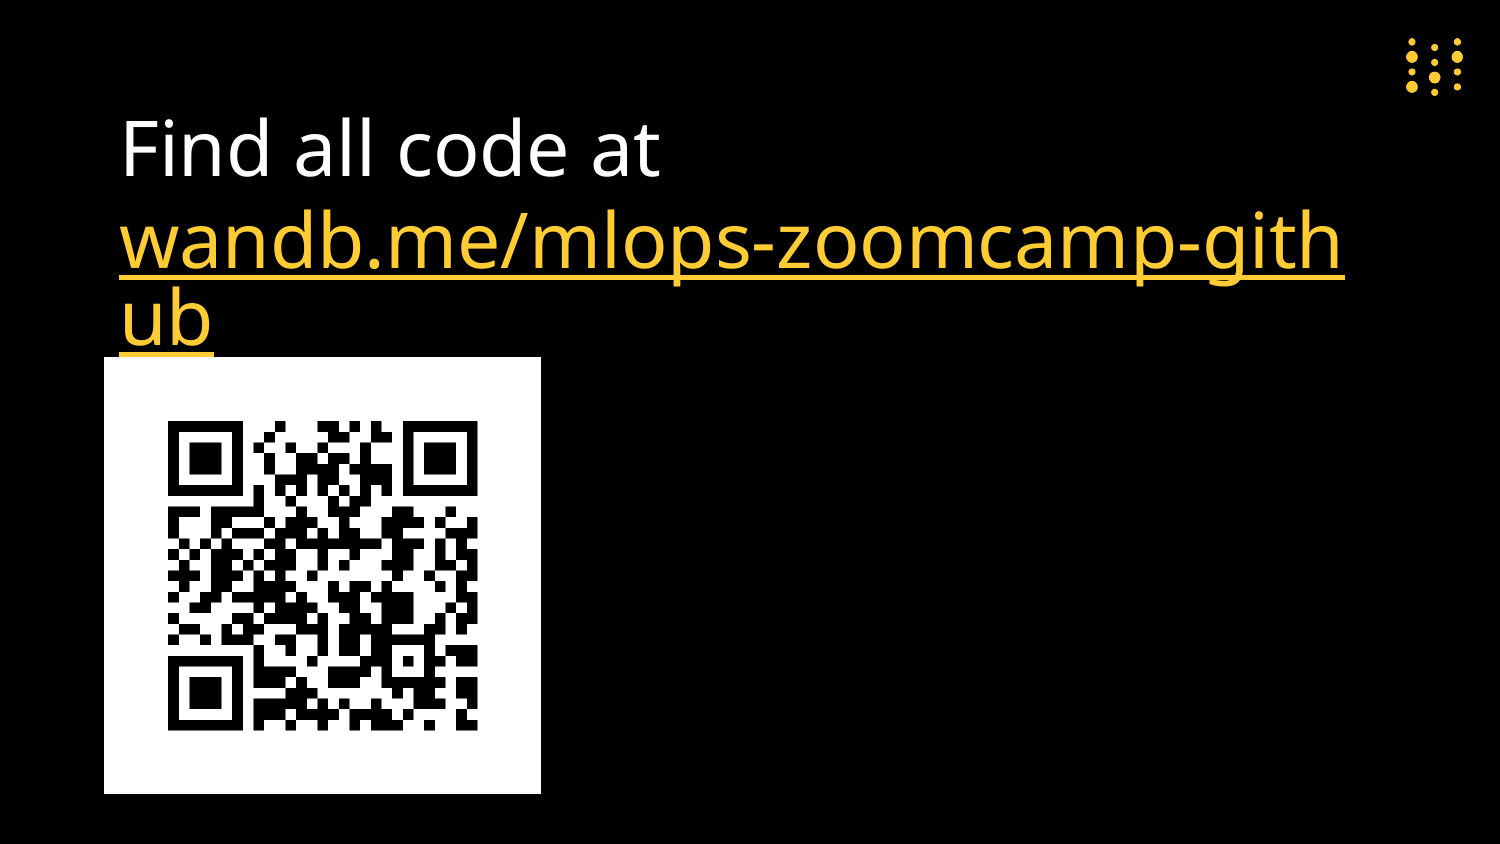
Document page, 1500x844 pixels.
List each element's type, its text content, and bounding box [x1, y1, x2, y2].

title Find all code at wandb.me/mlops-zoomcamp-github [104, 38, 1396, 358]
picture [103, 357, 541, 794]
picture [1406, 38, 1463, 96]
